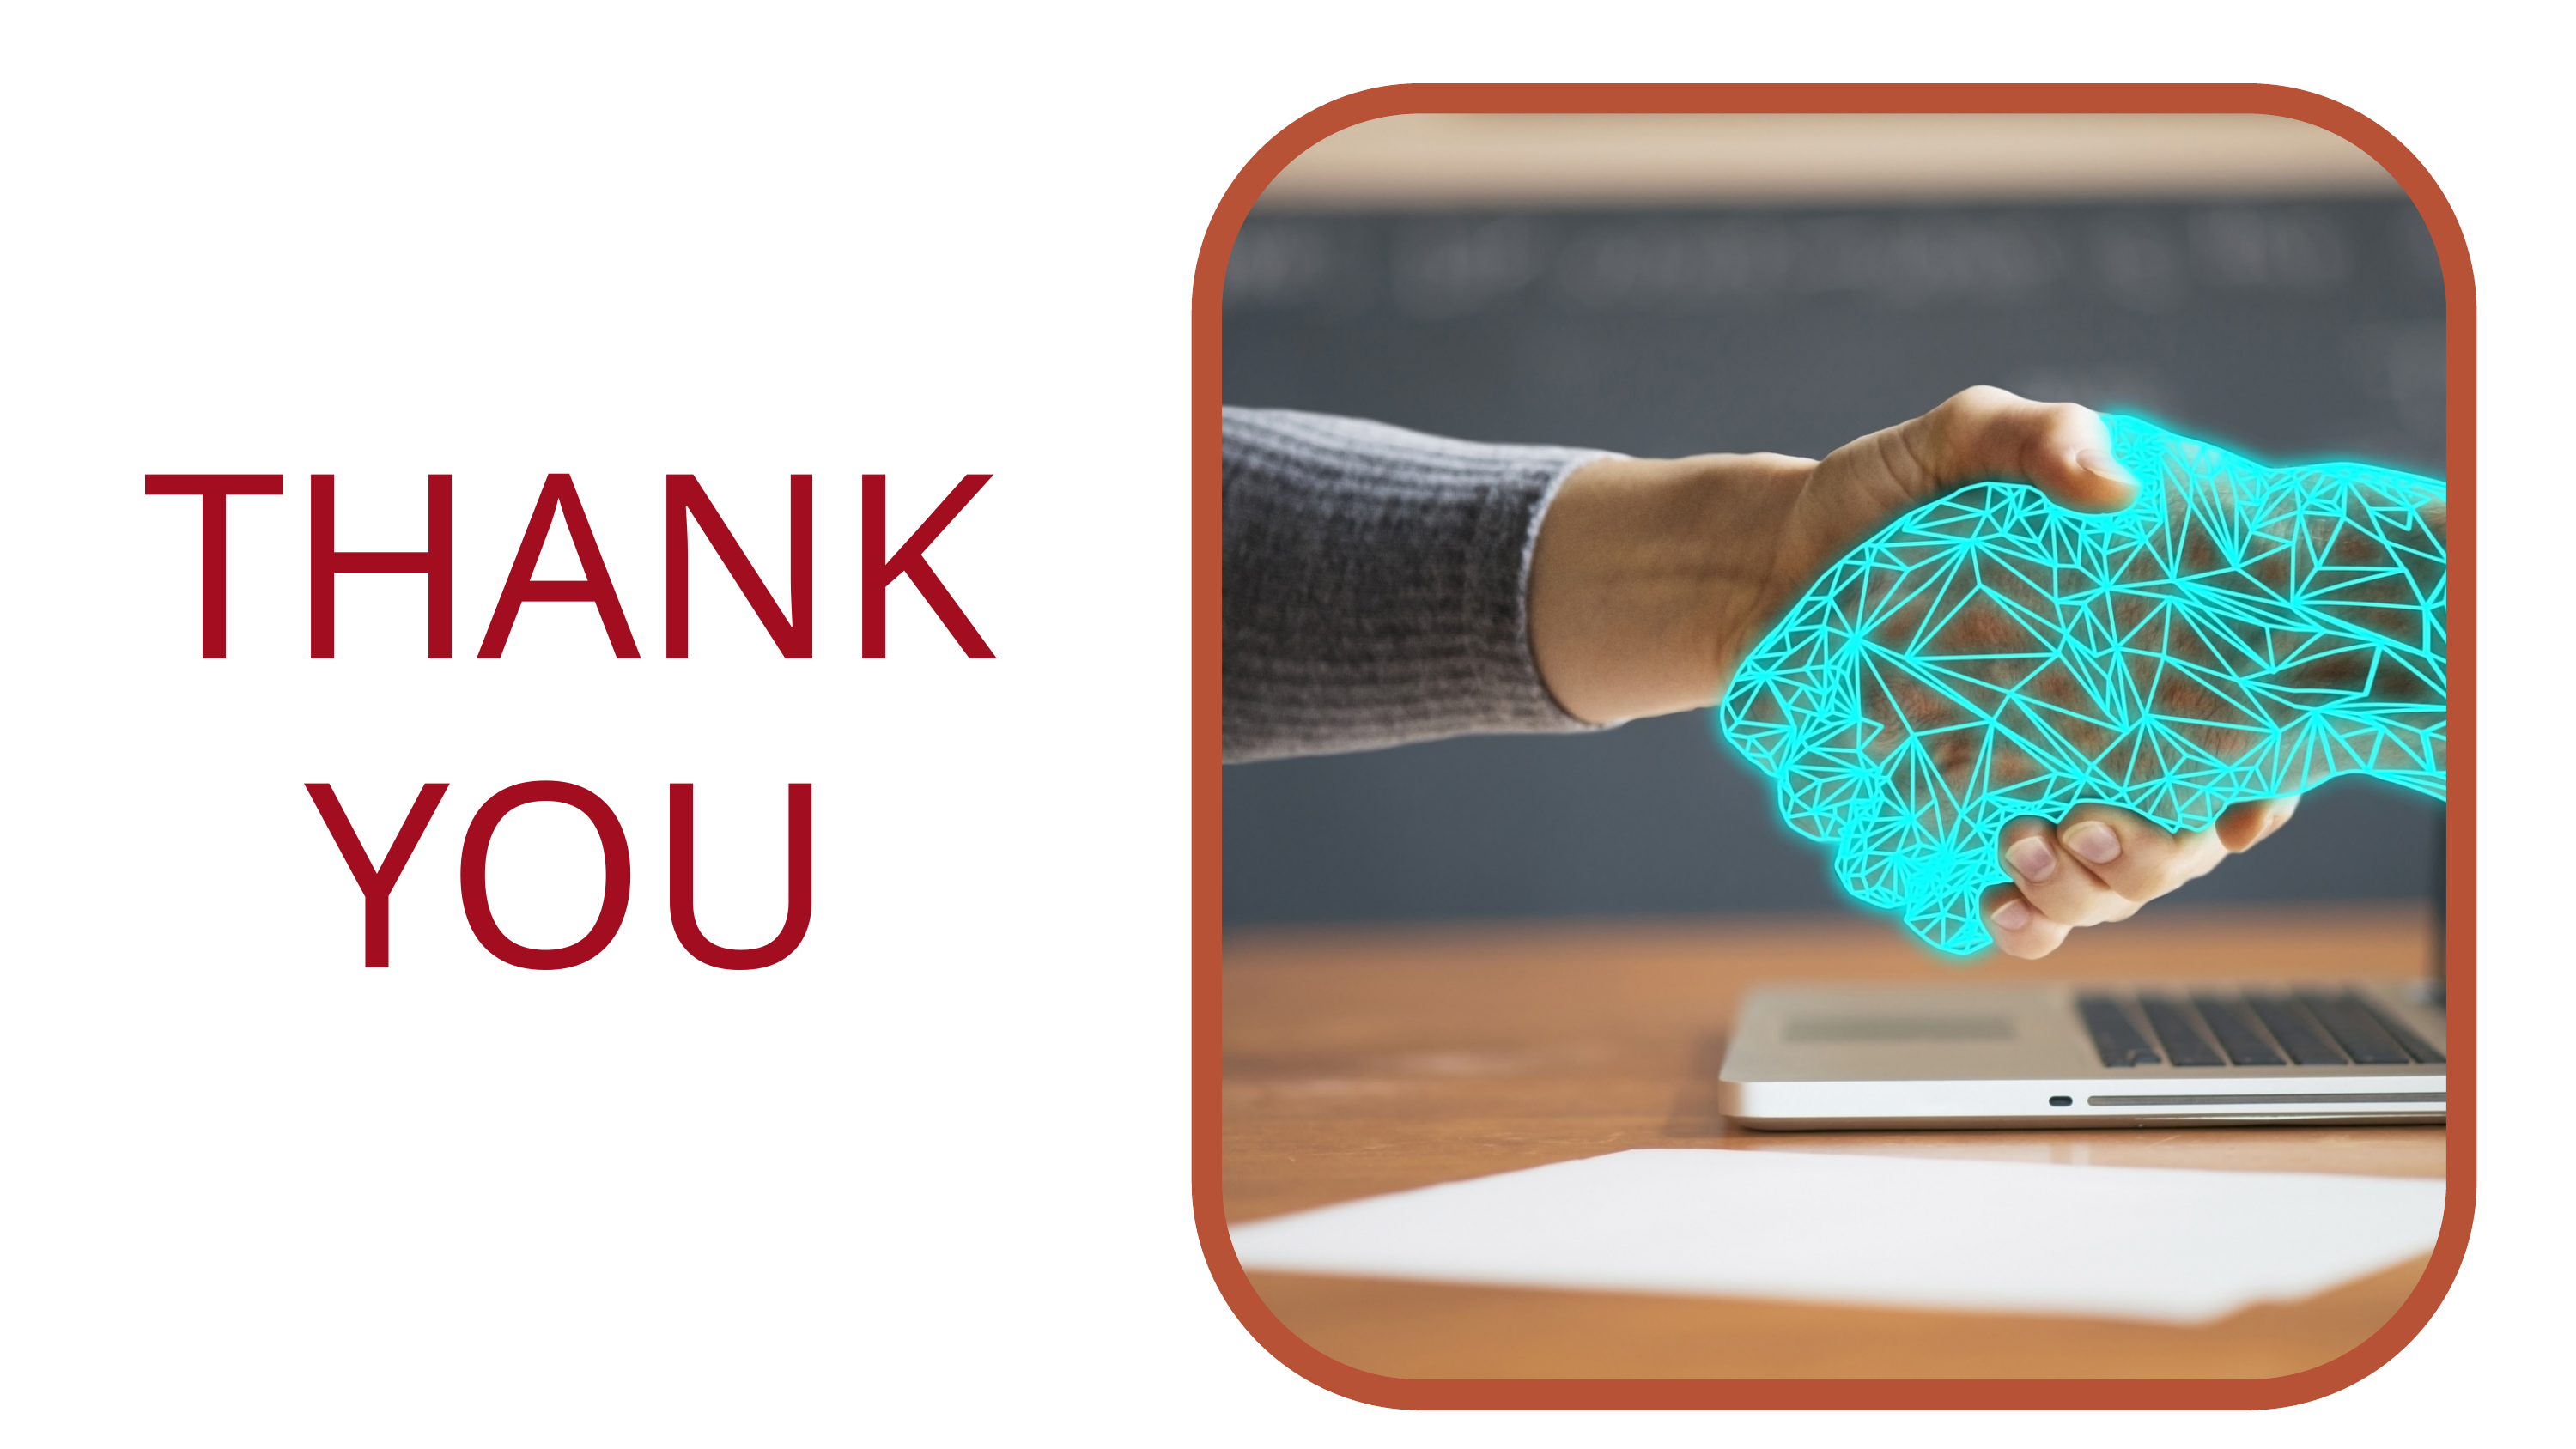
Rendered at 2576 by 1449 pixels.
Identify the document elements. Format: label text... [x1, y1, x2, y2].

text_box THANK YOU [0, 401, 1186, 1020]
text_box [1191, 82, 2477, 1411]
